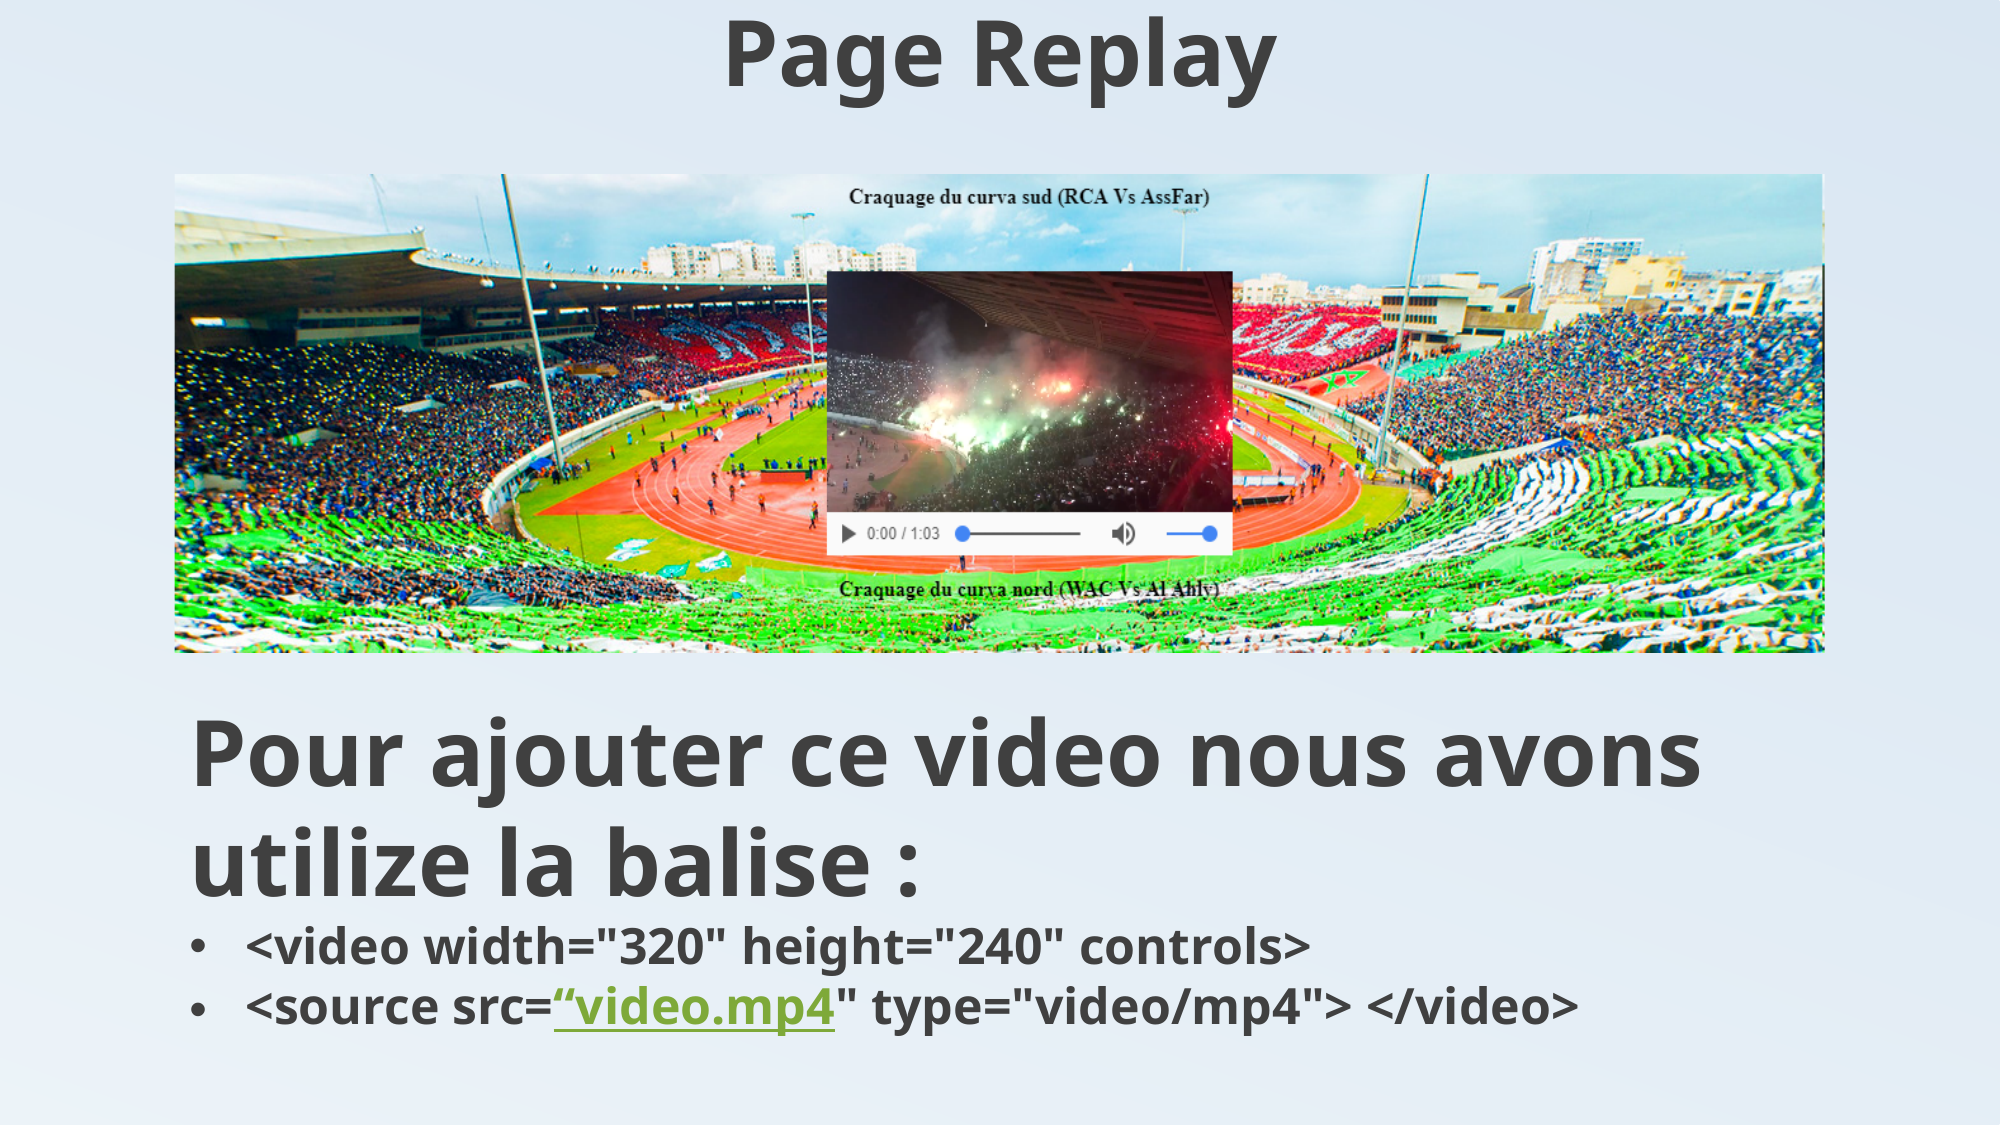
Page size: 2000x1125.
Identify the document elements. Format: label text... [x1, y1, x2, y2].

picture [174, 174, 1825, 880]
text_box Pour ajouter ce video nous avons utilize la balise : <video width="320" height="240" controls> <source src=“video.mp4" type="video/mp4"> </video> [174, 880, 1825, 1051]
list Page Replay [0, 0, 2000, 175]
